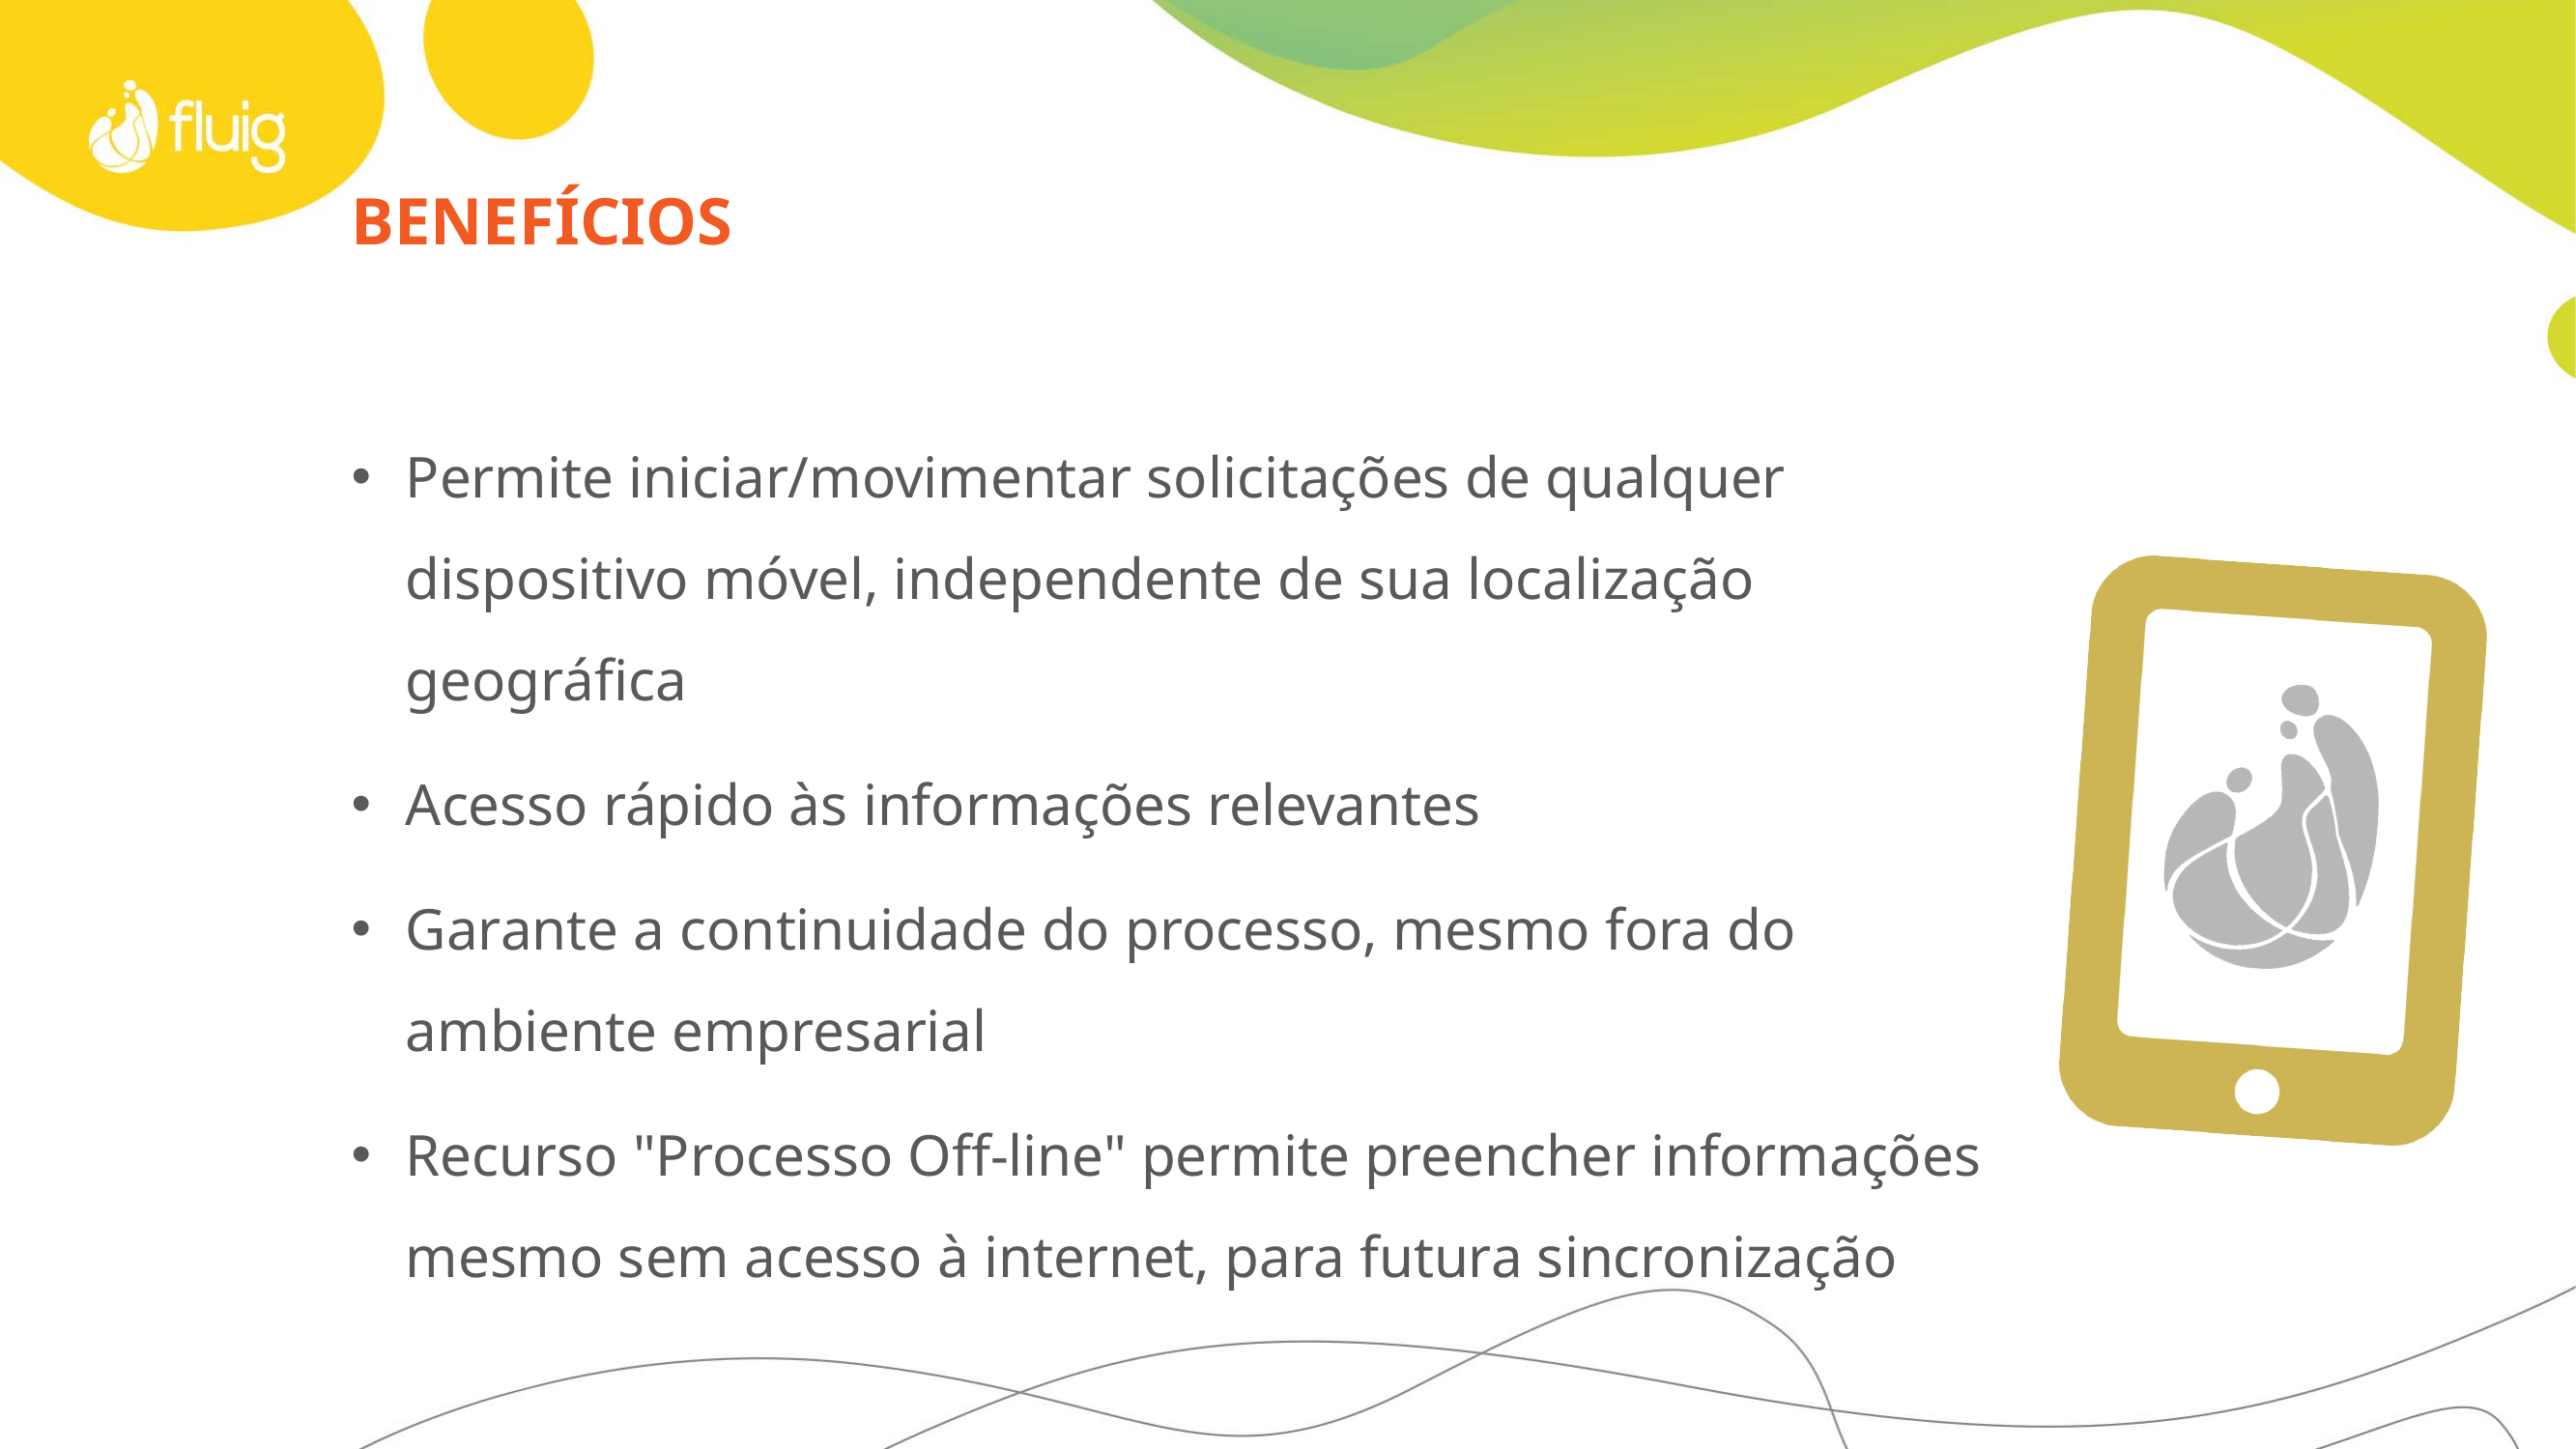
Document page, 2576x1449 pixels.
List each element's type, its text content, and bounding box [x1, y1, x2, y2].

title benefícios [336, 173, 2352, 379]
picture [0, 0, 2576, 1449]
list Permite iniciar/movimentar solicitações de qualquer dispositivo móvel, independente de sua localização geográfica Acesso rápido às informações relevantes Garante a continuidade do processo, mesmo fora do ambiente empresarial Recurso "Processo Off-line" permite preencher informações mesmo sem acesso à internet, para futura sincronização [336, 400, 2007, 1277]
